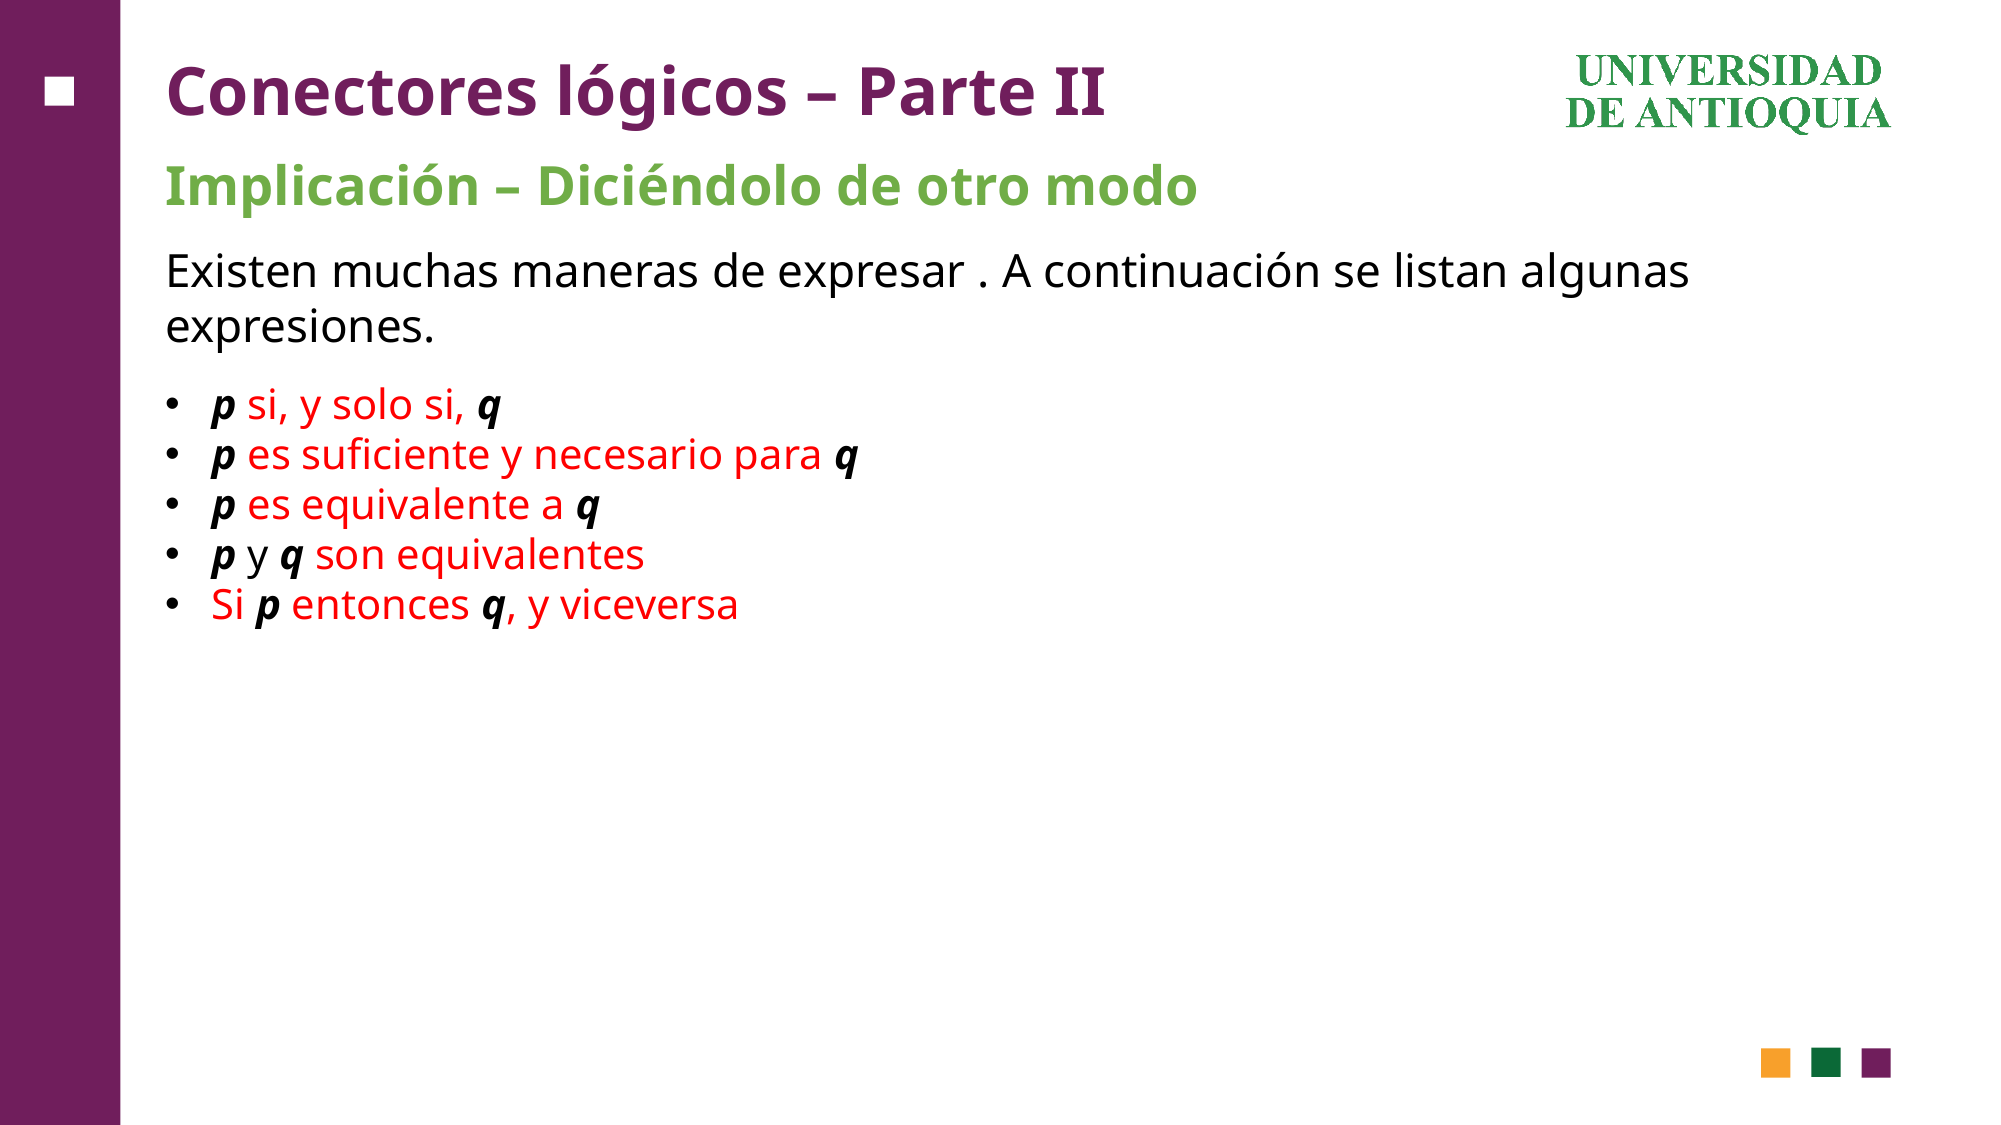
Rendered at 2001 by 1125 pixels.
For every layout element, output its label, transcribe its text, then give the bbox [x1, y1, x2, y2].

text_box Implicación – Diciéndolo de otro modo [150, 143, 1963, 224]
text_box p si, y solo si, q p es suficiente y necesario para q p es equivalente a q p y q son equivalentes Si p entonces q, y viceversa [150, 370, 1151, 636]
picture [1542, 32, 1914, 143]
title Conectores lógicos – Parte II [150, 15, 1513, 143]
